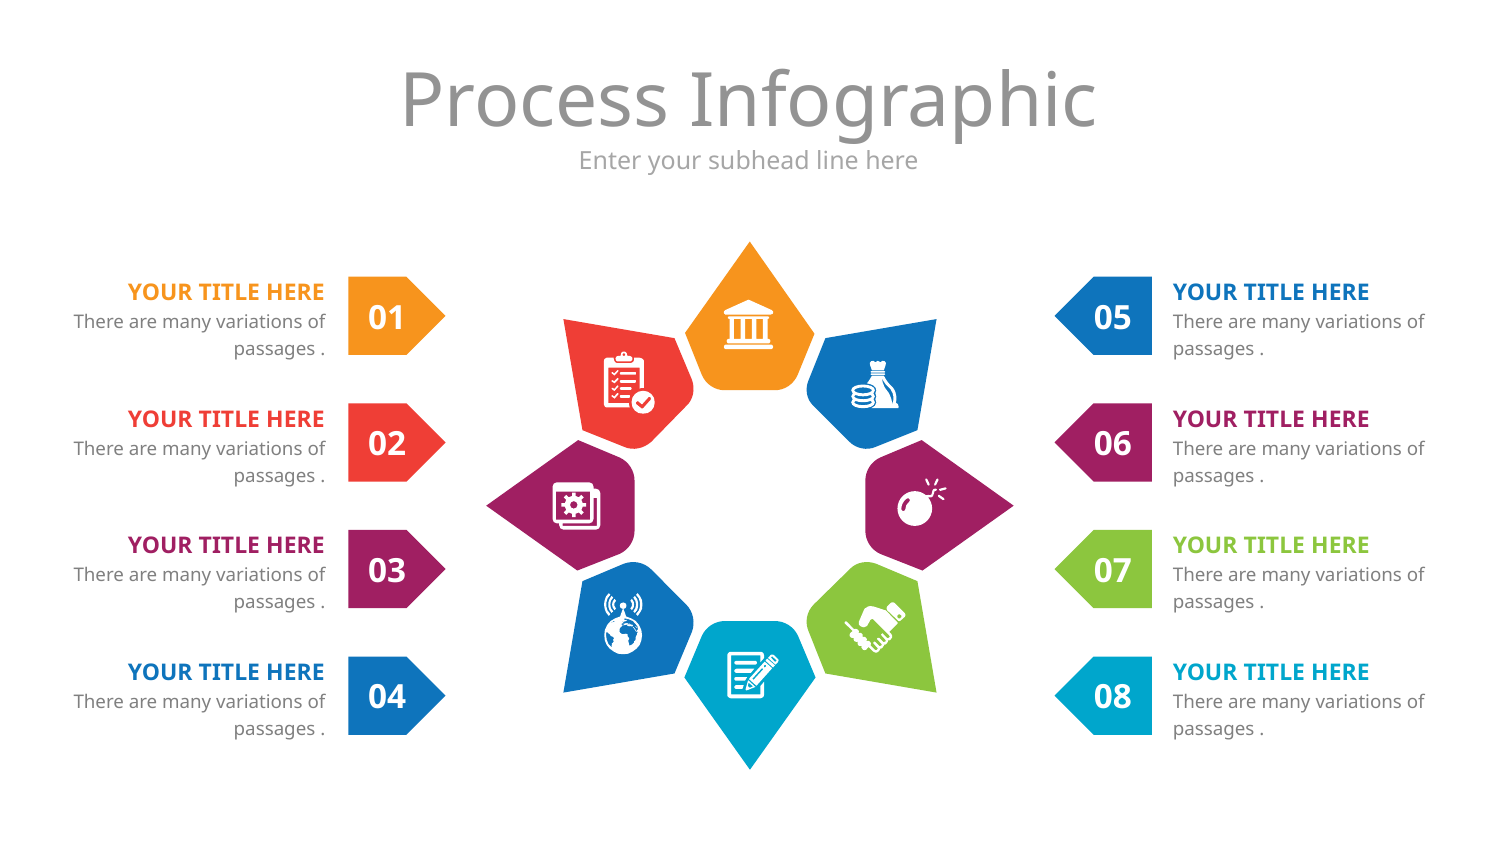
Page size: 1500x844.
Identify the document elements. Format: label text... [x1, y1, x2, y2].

text_box YOUR TITLE HERE There are many variations of passages . [1172, 398, 1436, 486]
text_box 04 [348, 656, 446, 735]
text_box [806, 319, 937, 449]
text_box [897, 488, 938, 526]
text_box [851, 360, 899, 409]
text_box [603, 351, 644, 408]
text_box YOUR TITLE HERE There are many variations of passages . [62, 398, 326, 486]
text_box [723, 316, 774, 350]
text_box 06 [1054, 403, 1152, 482]
text_box [865, 440, 1014, 571]
text_box YOUR TITLE HERE There are many variations of passages . [1172, 652, 1436, 740]
text_box [925, 478, 930, 486]
text_box YOUR TITLE HERE There are many variations of passages . [1172, 525, 1436, 613]
text_box [552, 482, 601, 530]
list Enter your subhead line here [62, 144, 1436, 174]
text_box 07 [1054, 529, 1152, 609]
text_box [937, 494, 945, 501]
text_box 08 [1054, 656, 1152, 735]
text_box [604, 602, 643, 655]
text_box 01 [348, 276, 446, 355]
text_box 05 [1054, 276, 1152, 355]
text_box YOUR TITLE HERE There are many variations of passages . [1172, 272, 1436, 360]
title Process Infographic [62, 55, 1436, 138]
text_box [727, 651, 779, 699]
text_box [684, 621, 816, 770]
text_box [563, 319, 694, 449]
text_box [631, 390, 655, 414]
text_box YOUR TITLE HERE There are many variations of passages . [62, 652, 326, 740]
text_box YOUR TITLE HERE There are many variations of passages . [62, 272, 326, 360]
text_box [685, 242, 815, 391]
text_box [486, 440, 635, 571]
text_box [630, 593, 643, 616]
text_box [934, 478, 939, 486]
text_box 02 [348, 403, 446, 482]
text_box [604, 593, 617, 616]
text_box YOUR TITLE HERE There are many variations of passages . [62, 525, 326, 613]
text_box [806, 562, 937, 693]
text_box [563, 562, 694, 693]
text_box [723, 299, 774, 315]
text_box 03 [348, 529, 446, 609]
text_box [844, 602, 906, 653]
